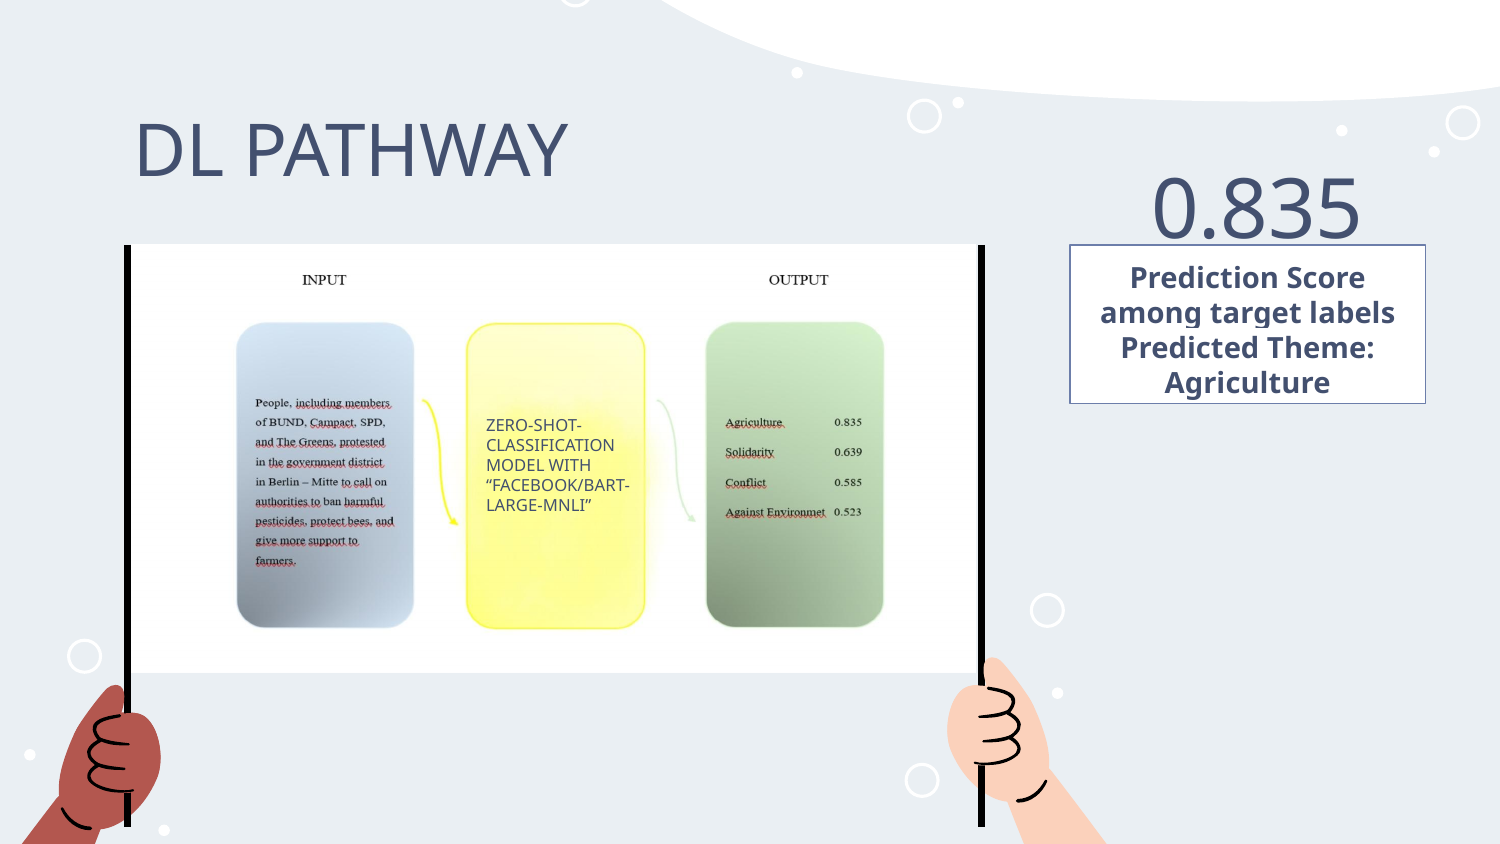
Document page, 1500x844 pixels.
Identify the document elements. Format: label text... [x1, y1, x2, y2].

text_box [0, 244, 171, 844]
title 0.835 [1136, 139, 1382, 243]
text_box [905, 244, 1500, 844]
picture [171, 244, 905, 673]
title DL PATHWAY [118, 88, 1382, 183]
